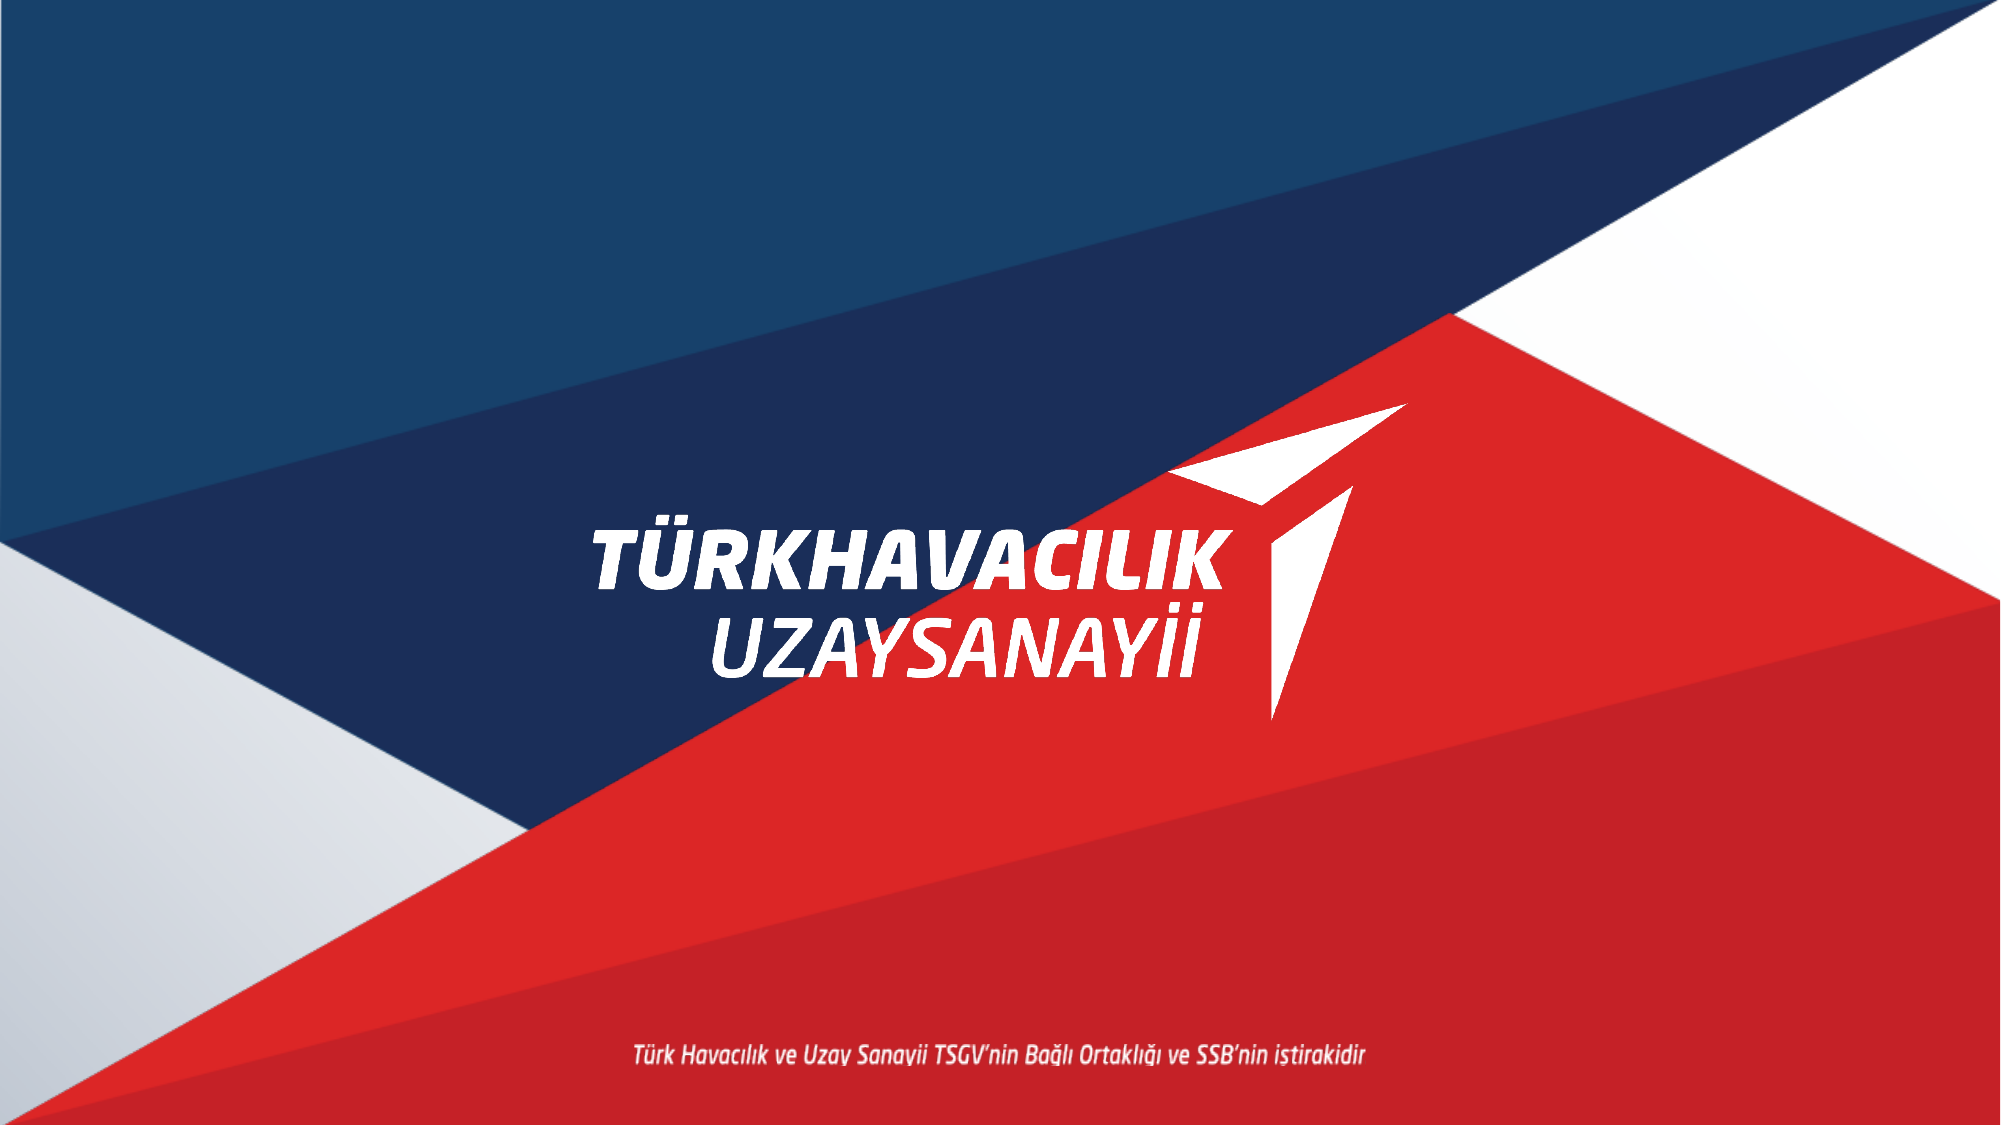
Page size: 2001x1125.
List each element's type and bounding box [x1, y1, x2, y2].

picture [578, 264, 1422, 861]
